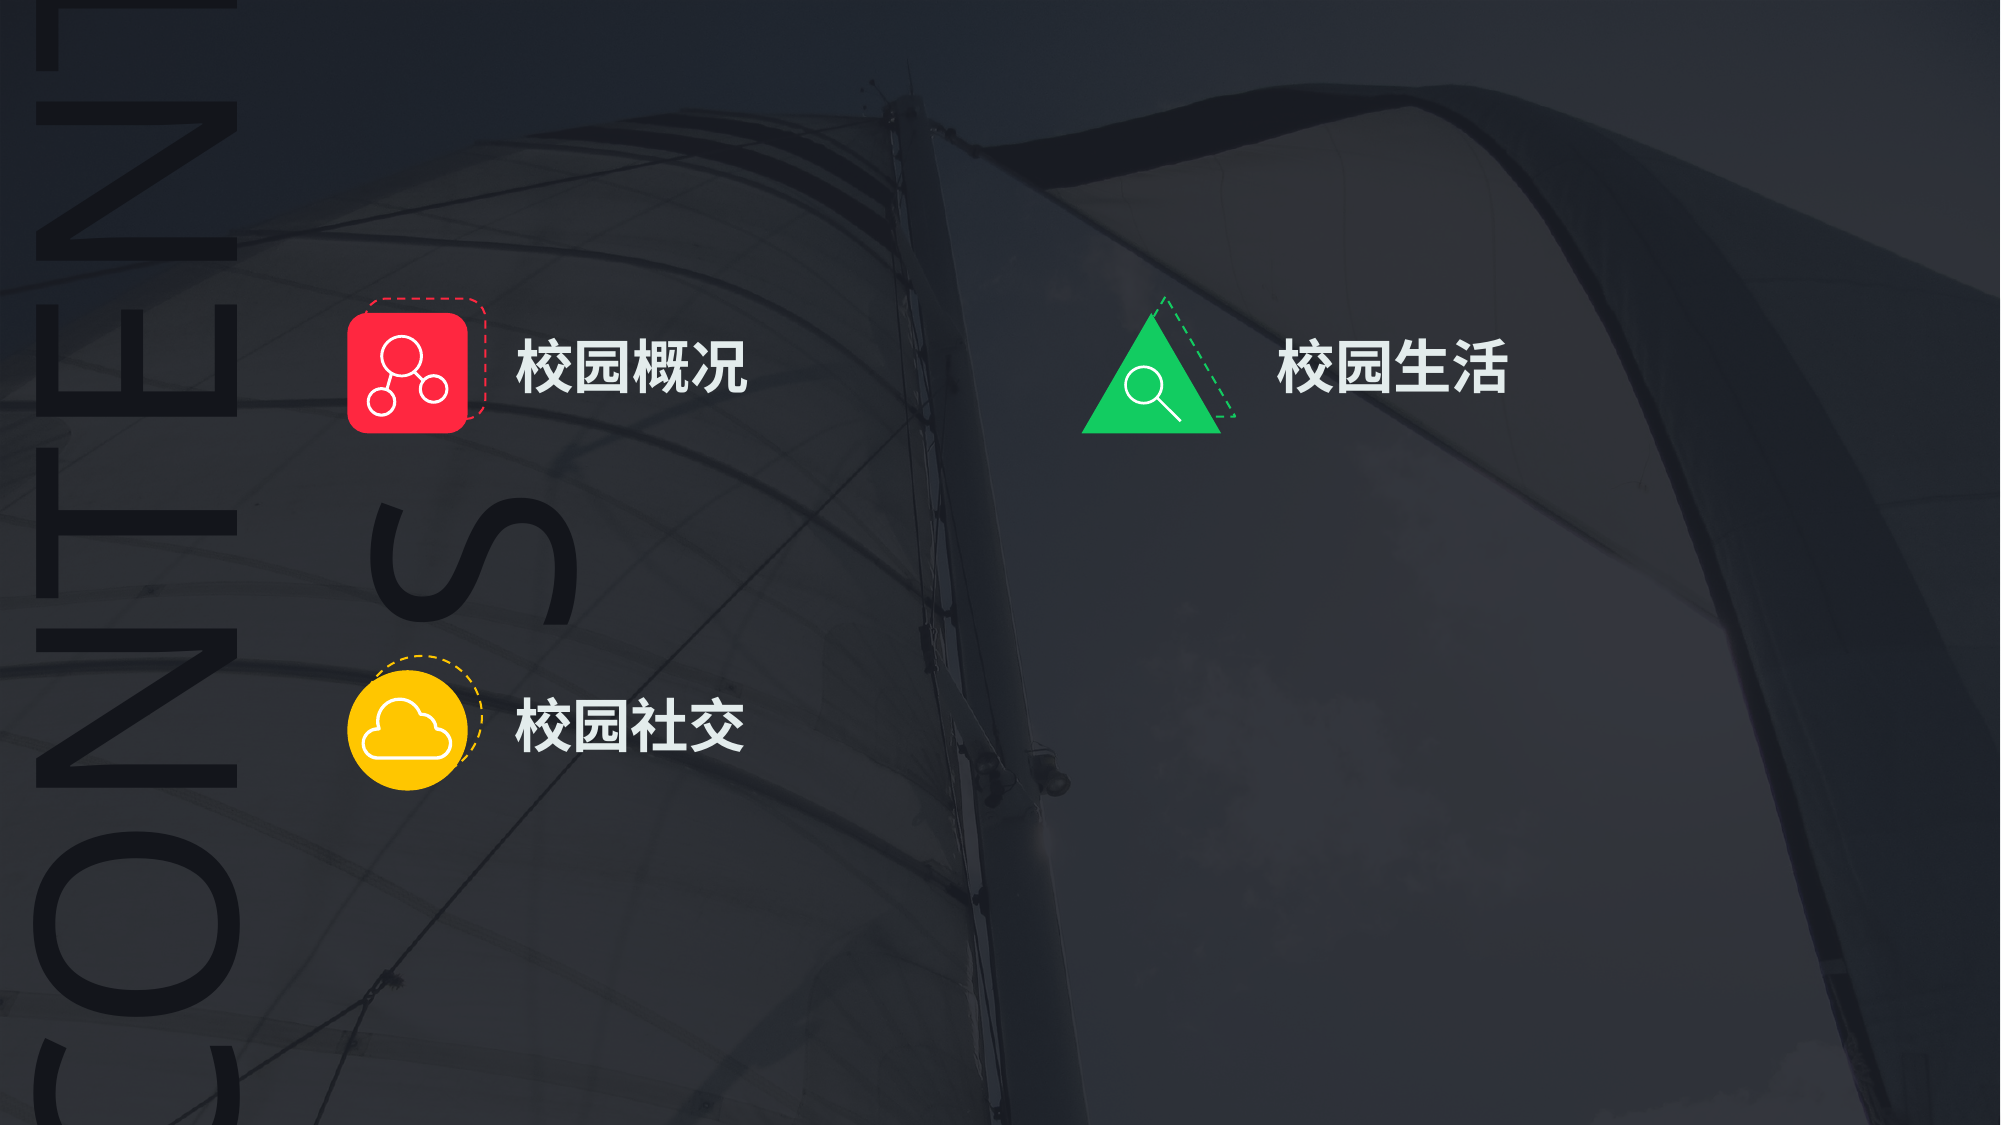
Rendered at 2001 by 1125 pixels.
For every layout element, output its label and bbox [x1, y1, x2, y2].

text_box [1081, 296, 1527, 434]
text_box [347, 655, 756, 791]
picture [0, 0, 2001, 1125]
text_box [347, 298, 766, 434]
